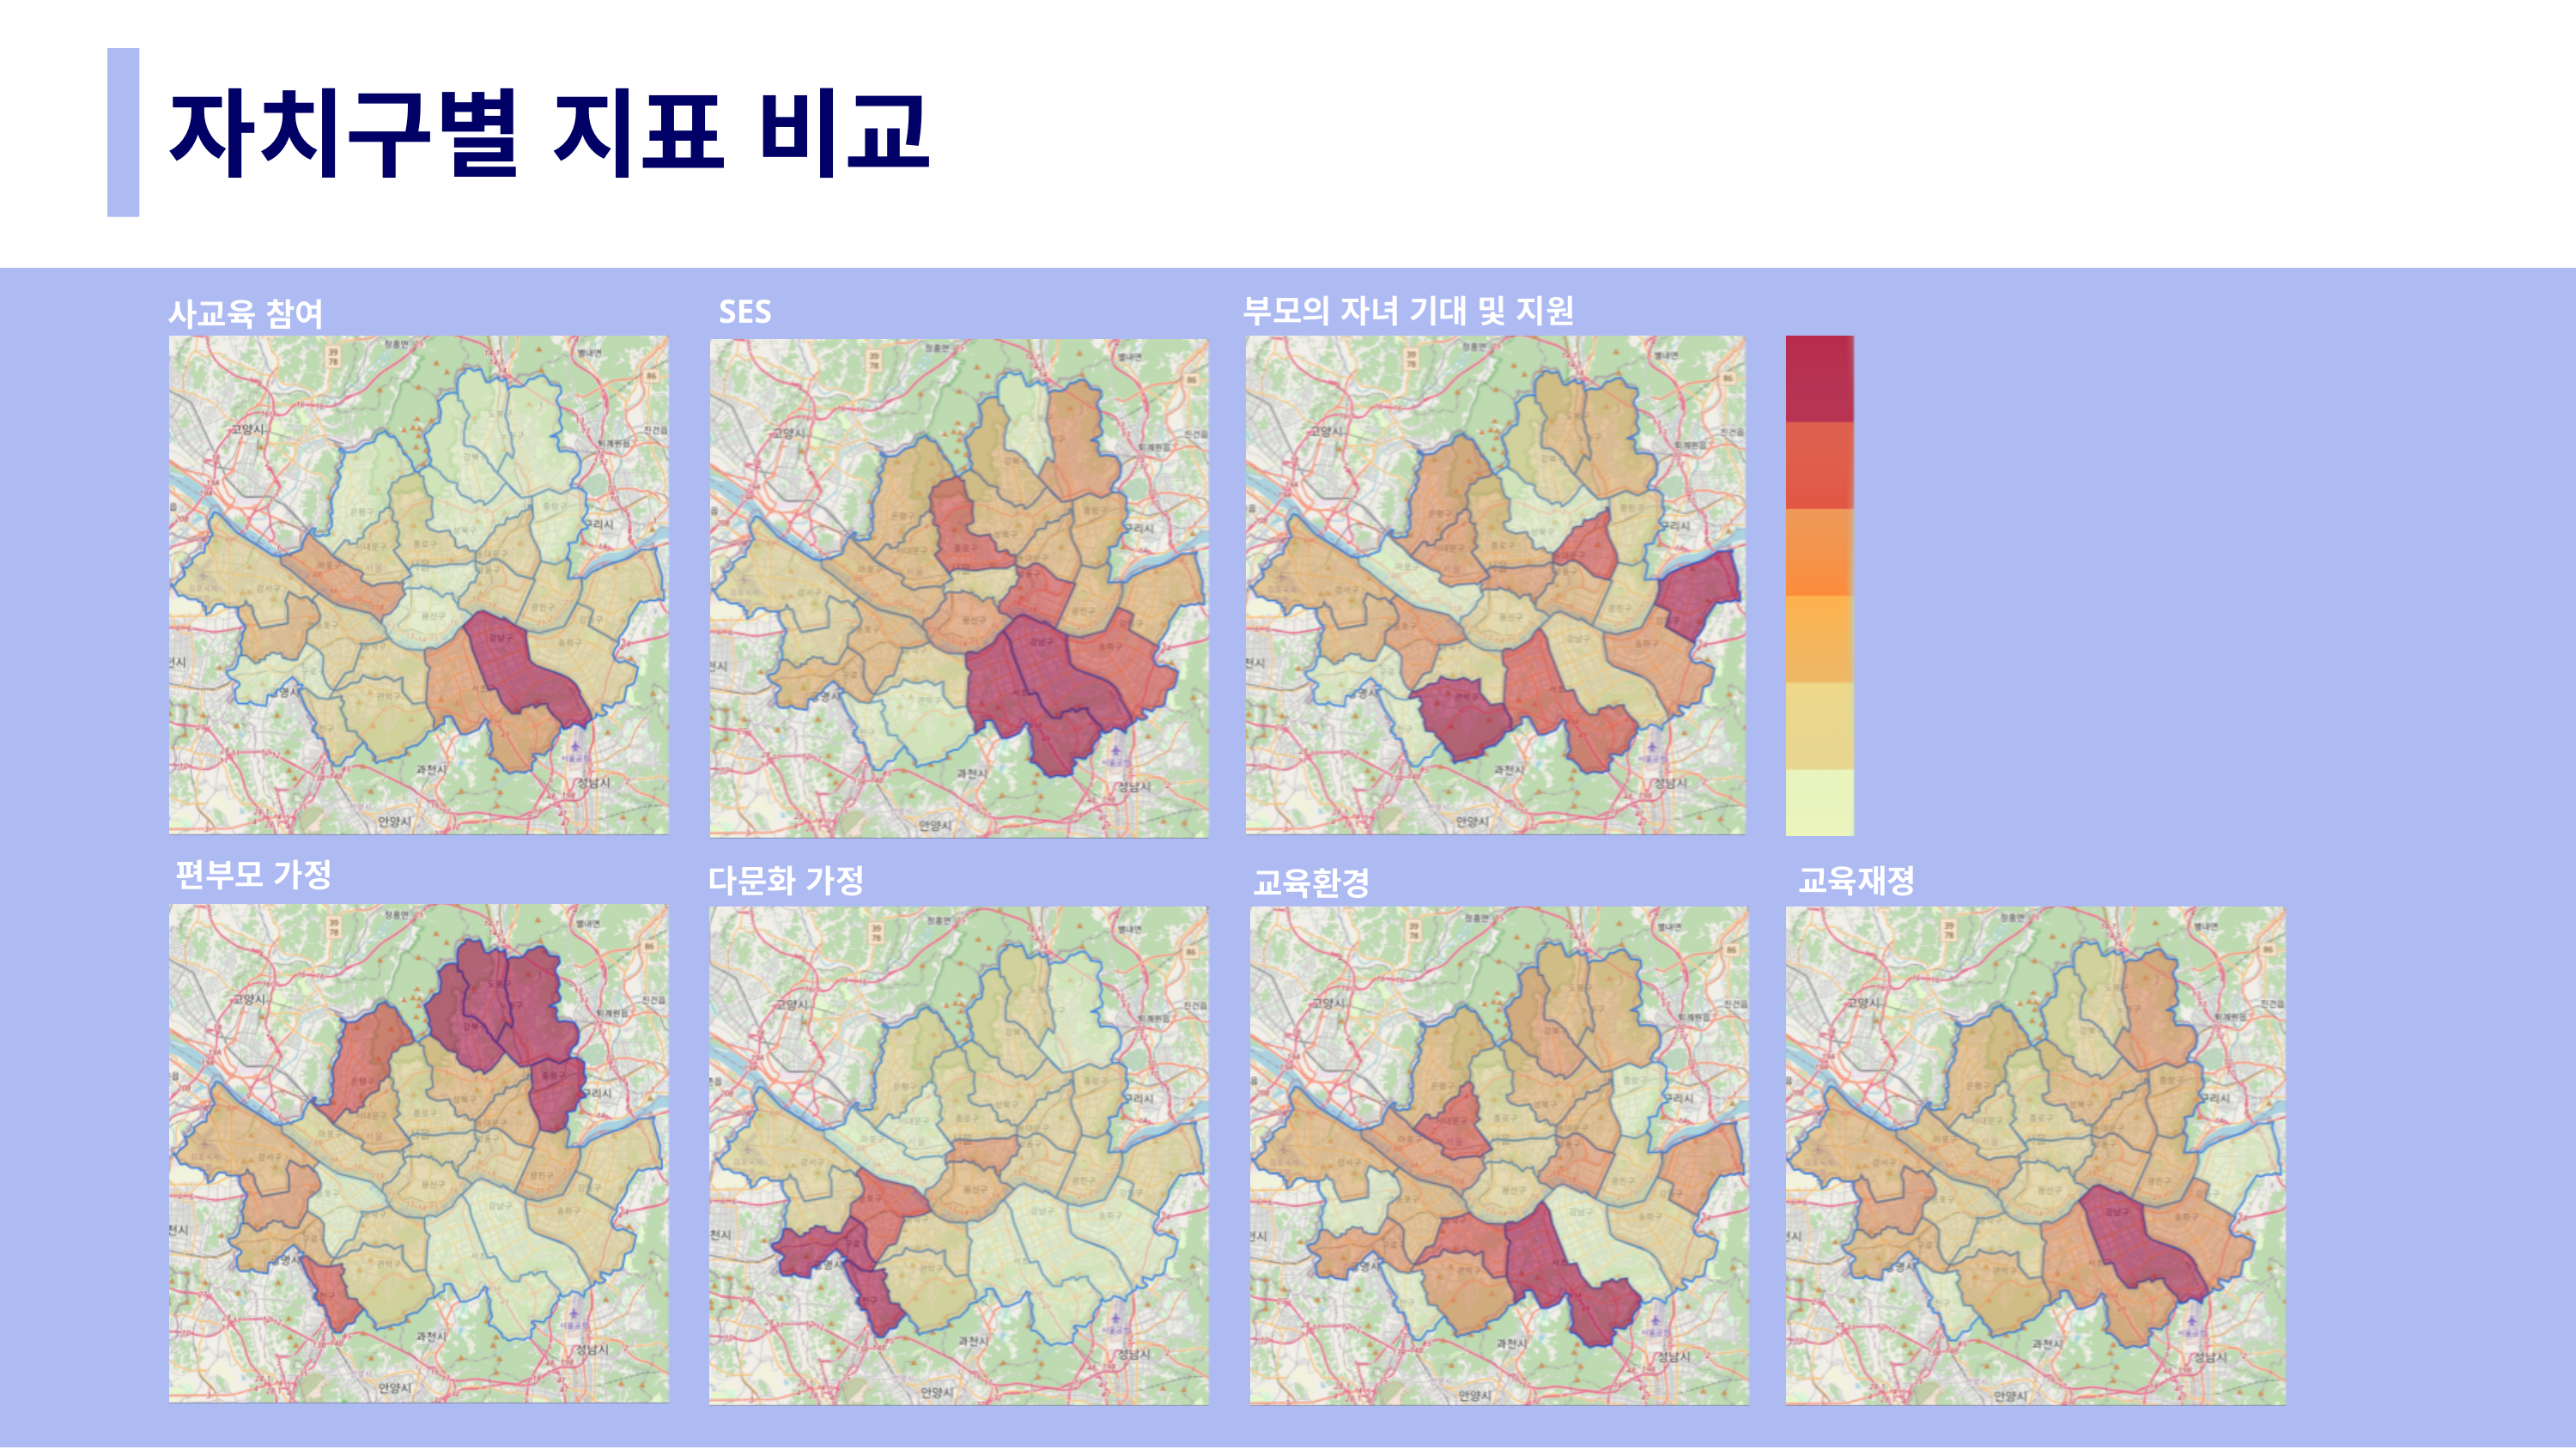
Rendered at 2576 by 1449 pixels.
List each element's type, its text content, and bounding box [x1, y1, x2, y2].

text_box 교육재졍 [1785, 854, 1929, 906]
text_box 다문화 가정 [695, 854, 878, 906]
text_box [0, 266, 2576, 1449]
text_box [709, 906, 1210, 1407]
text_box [1250, 906, 1751, 1407]
text_box 편부모 가정 [163, 848, 346, 900]
text_box SES [706, 284, 794, 336]
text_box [709, 339, 1211, 840]
text_box 사교육 참여 [155, 288, 338, 339]
text_box 교육환경 [1240, 857, 1385, 909]
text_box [169, 904, 670, 1404]
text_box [106, 47, 934, 217]
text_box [1786, 906, 2287, 1407]
text_box 부모의 자녀 기대 및 지원 [1230, 284, 1589, 336]
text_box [1246, 336, 1747, 836]
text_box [169, 336, 670, 836]
picture [1570, 336, 2071, 836]
